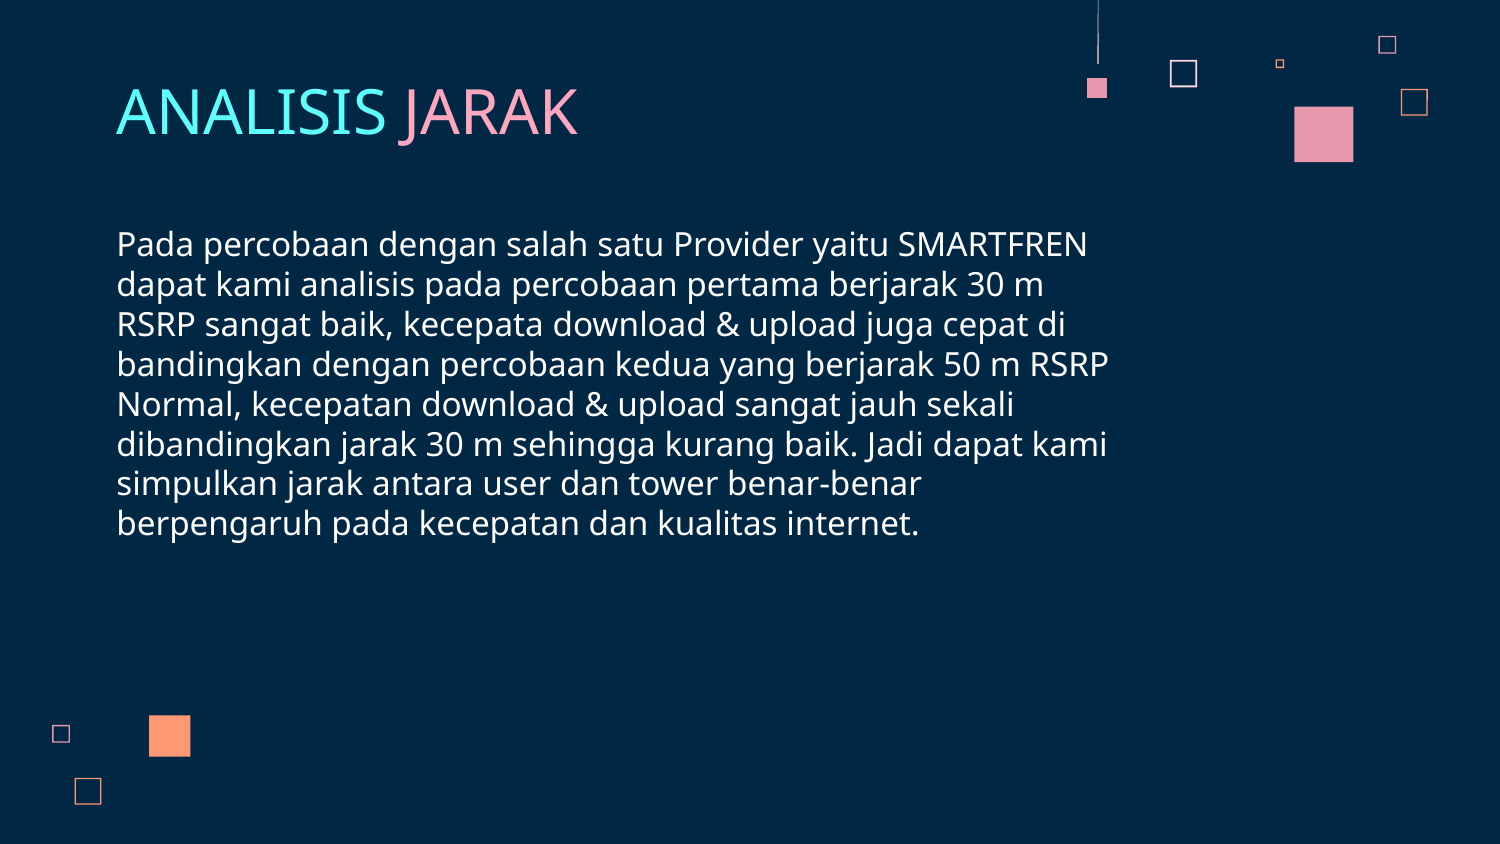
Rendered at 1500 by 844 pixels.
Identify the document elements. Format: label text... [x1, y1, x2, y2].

title ANALISIS JARAK [101, 67, 878, 163]
subtitle Pada percobaan dengan salah satu Provider yaitu SMARTFREN dapat kami analisis pada percobaan pertama berjarak 30 m RSRP sangat baik, kecepata download & upload juga cepat di bandingkan dengan percobaan kedua yang berjarak 50 m RSRP Normal, kecepatan download & upload sangat jauh sekali dibandingkan jarak 30 m sehingga kurang baik. Jadi dapat kami simpulkan jarak antara user dan tower benar-benar berpengaruh pada kecepatan dan kualitas internet. [101, 208, 1146, 716]
text_box [1294, 106, 1354, 163]
text_box [149, 715, 191, 757]
